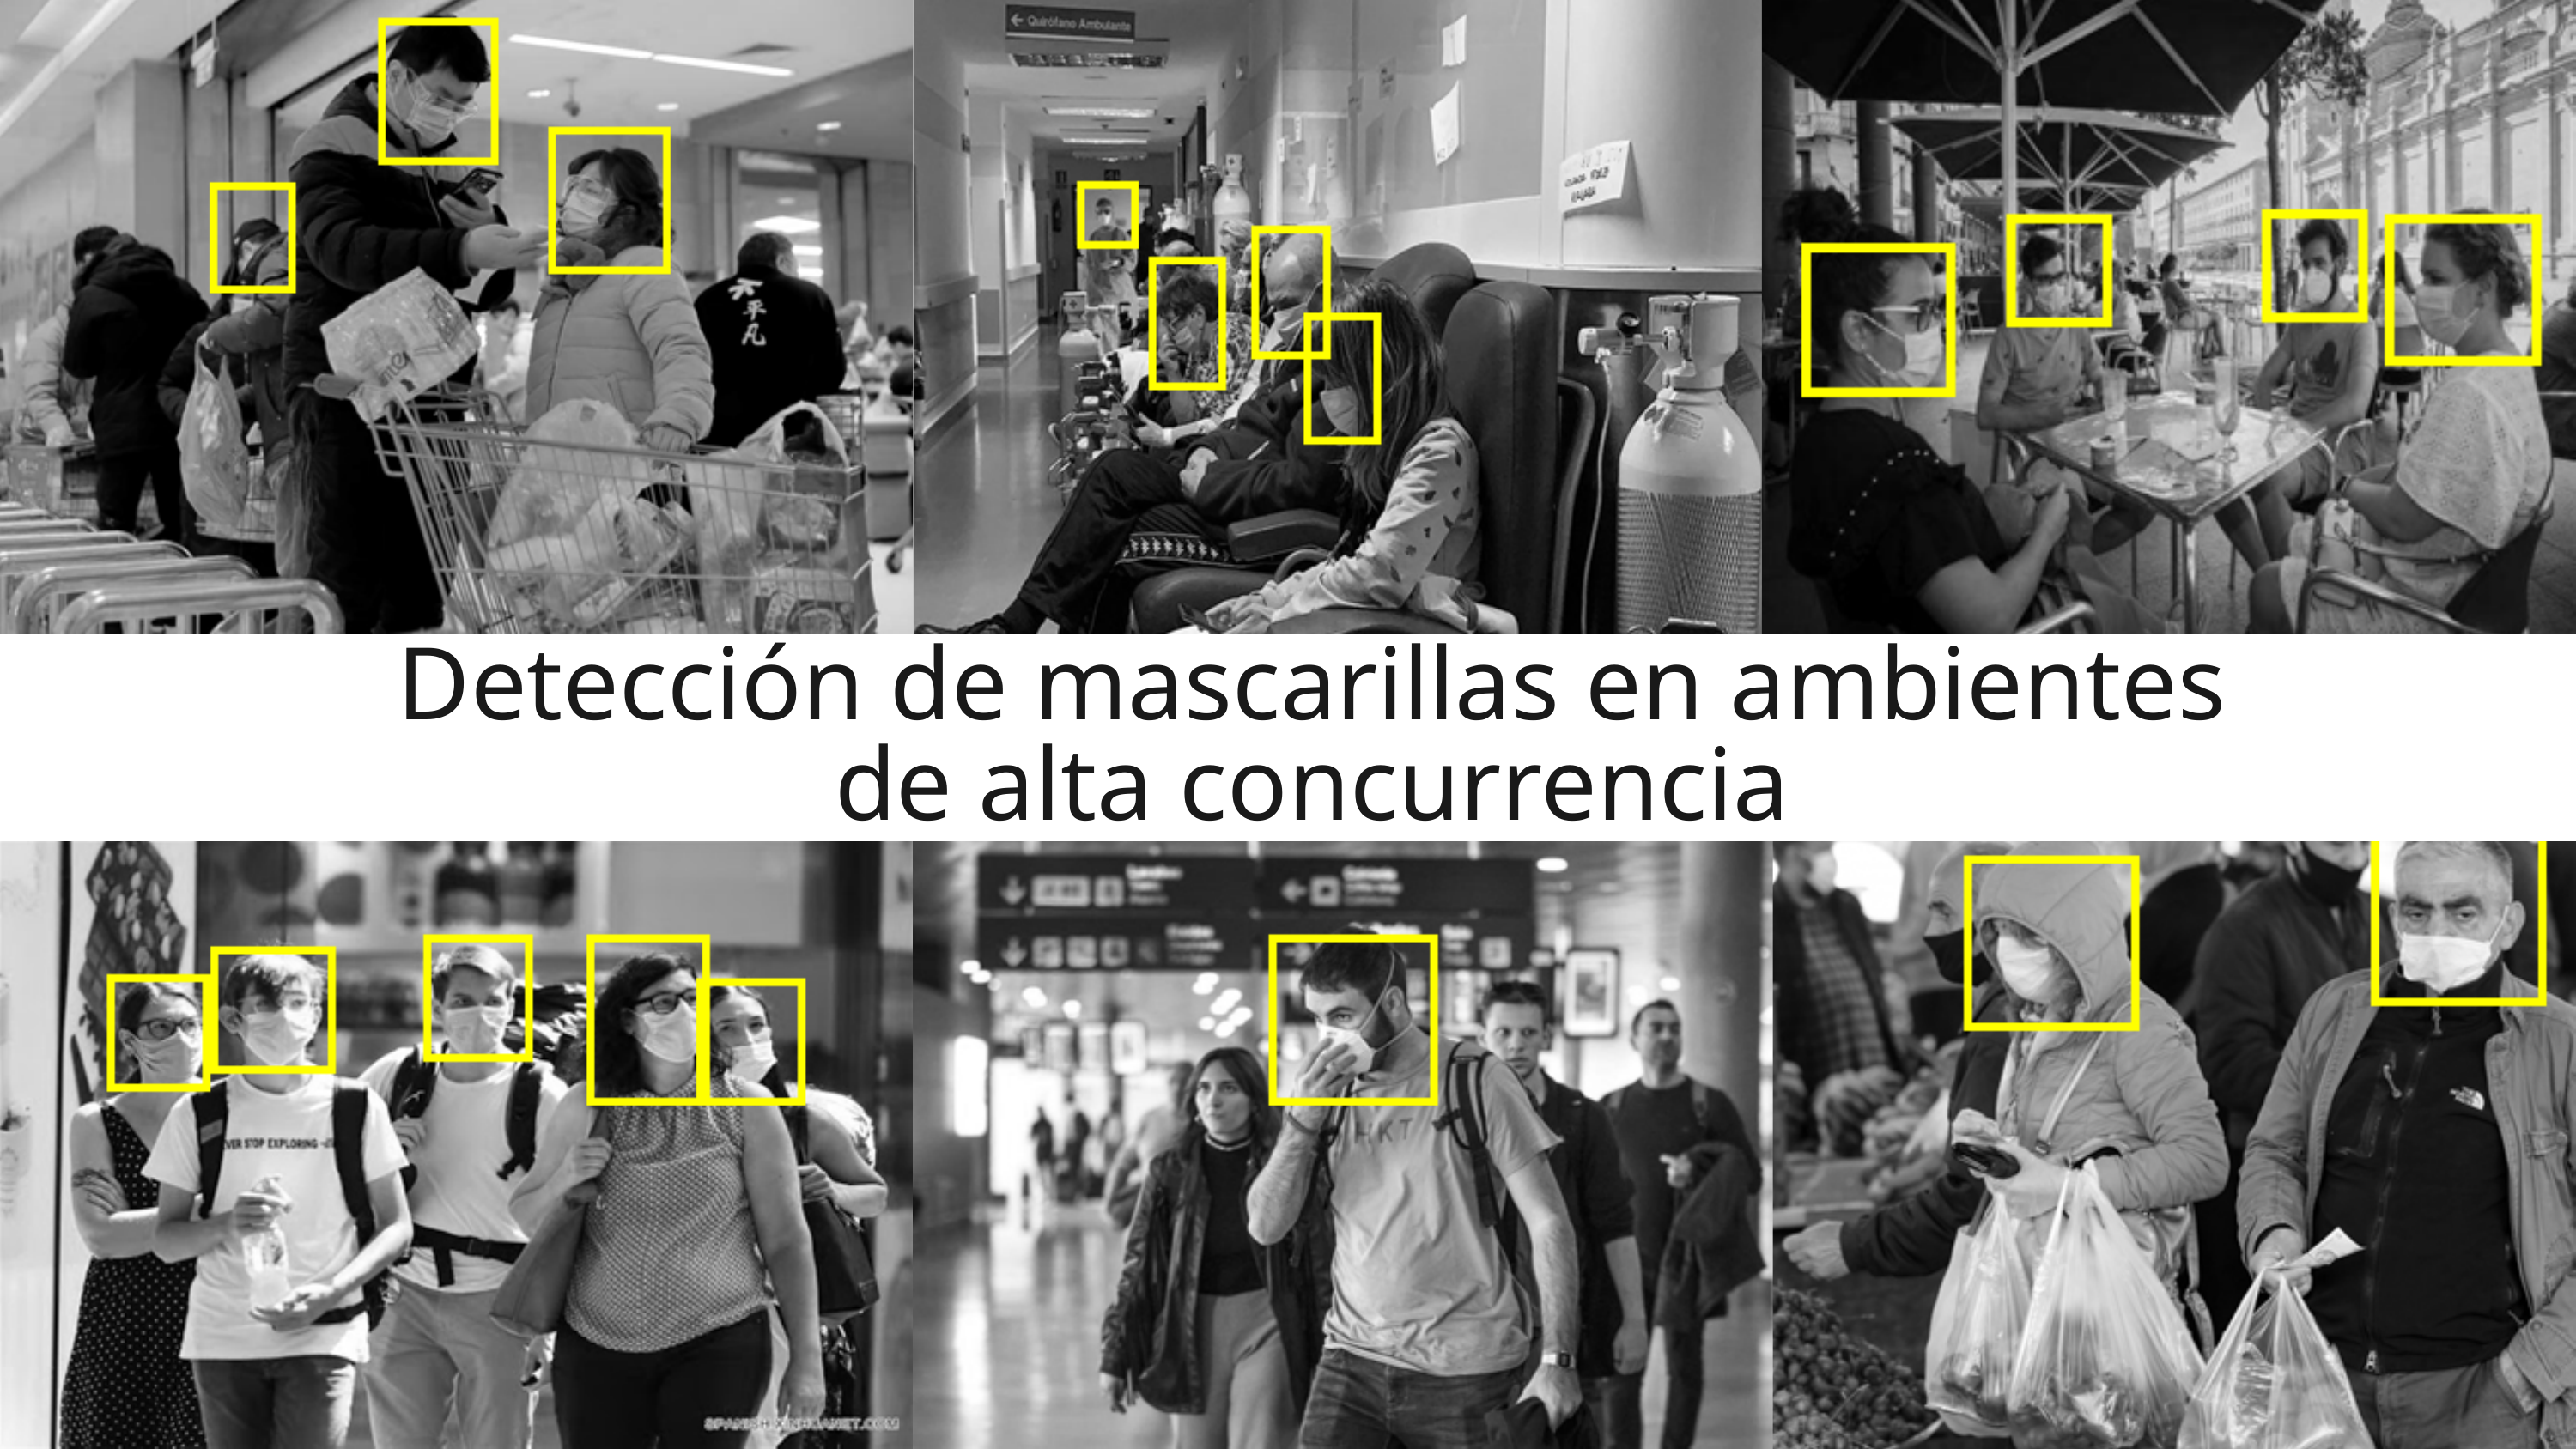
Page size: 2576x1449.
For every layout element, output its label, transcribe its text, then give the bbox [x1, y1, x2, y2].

text_box Detección de mascarillas en ambientes de alta concurrencia [329, 642, 2296, 840]
picture [0, 0, 2576, 635]
picture [0, 841, 2576, 1449]
